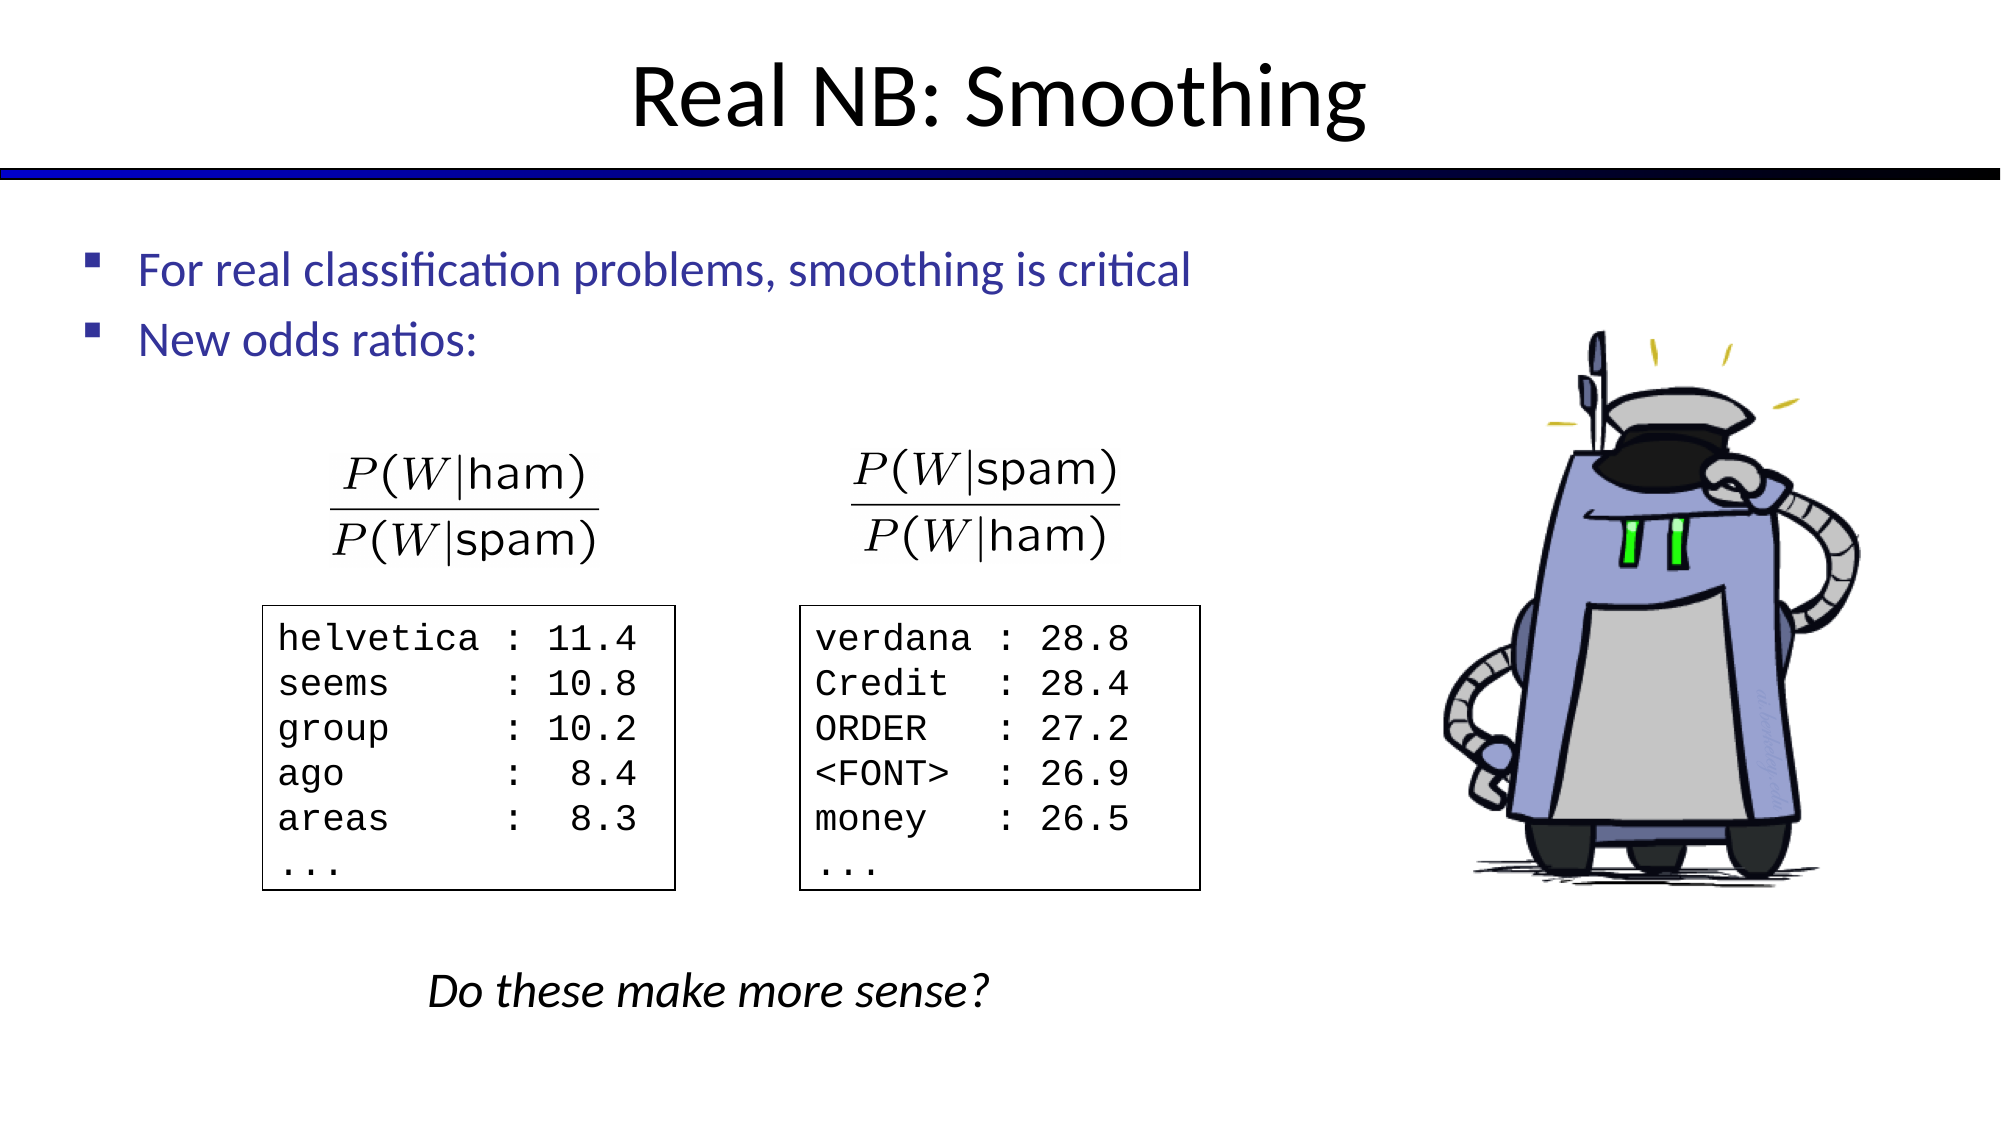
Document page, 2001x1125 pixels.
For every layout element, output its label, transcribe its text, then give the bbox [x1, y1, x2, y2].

picture [1368, 212, 1919, 979]
picture [850, 448, 1121, 564]
list For real classification problems, smoothing is critical New odds ratios: [66, 228, 1934, 1006]
text_box Do these make more sense? [412, 949, 1113, 1025]
text_box helvetica : 11.4 seems : 10.8 group : 10.2 ago : 8.4 areas : 8.3 ... [262, 605, 675, 891]
title Real NB: Smoothing [0, 0, 2000, 184]
text_box verdana : 28.8 Credit : 28.4 ORDER : 27.2 <FONT> : 26.9 money : 26.5 ... [800, 605, 1200, 891]
picture [329, 452, 601, 568]
